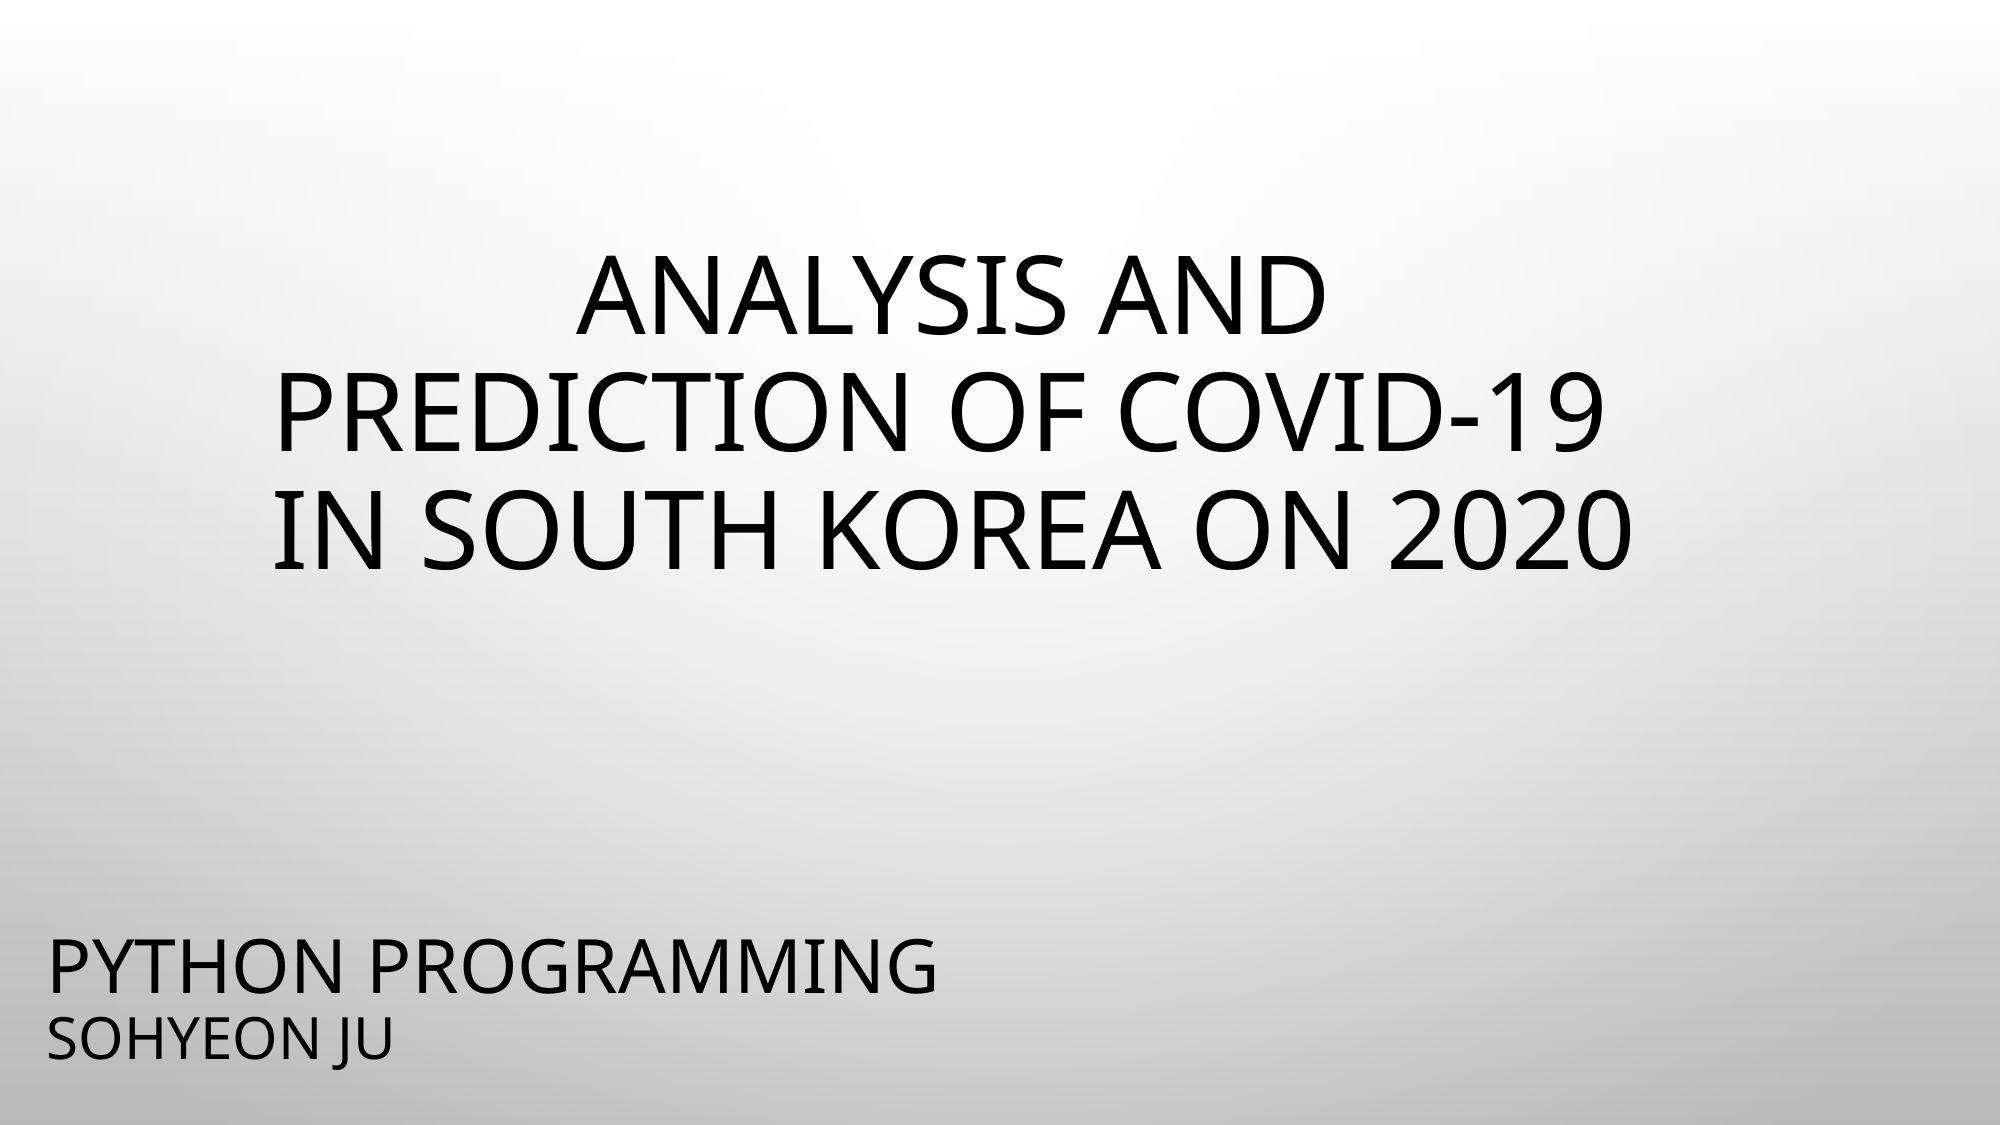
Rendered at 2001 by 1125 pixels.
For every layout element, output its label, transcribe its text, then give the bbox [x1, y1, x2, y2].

title ANALYSIS and prediction of COVID-19 in SOUTH KOREA on 2020 [237, 198, 1670, 635]
text_box Python programming Sohyeon ju [31, 782, 1055, 1125]
picture [0, 0, 2000, 1125]
